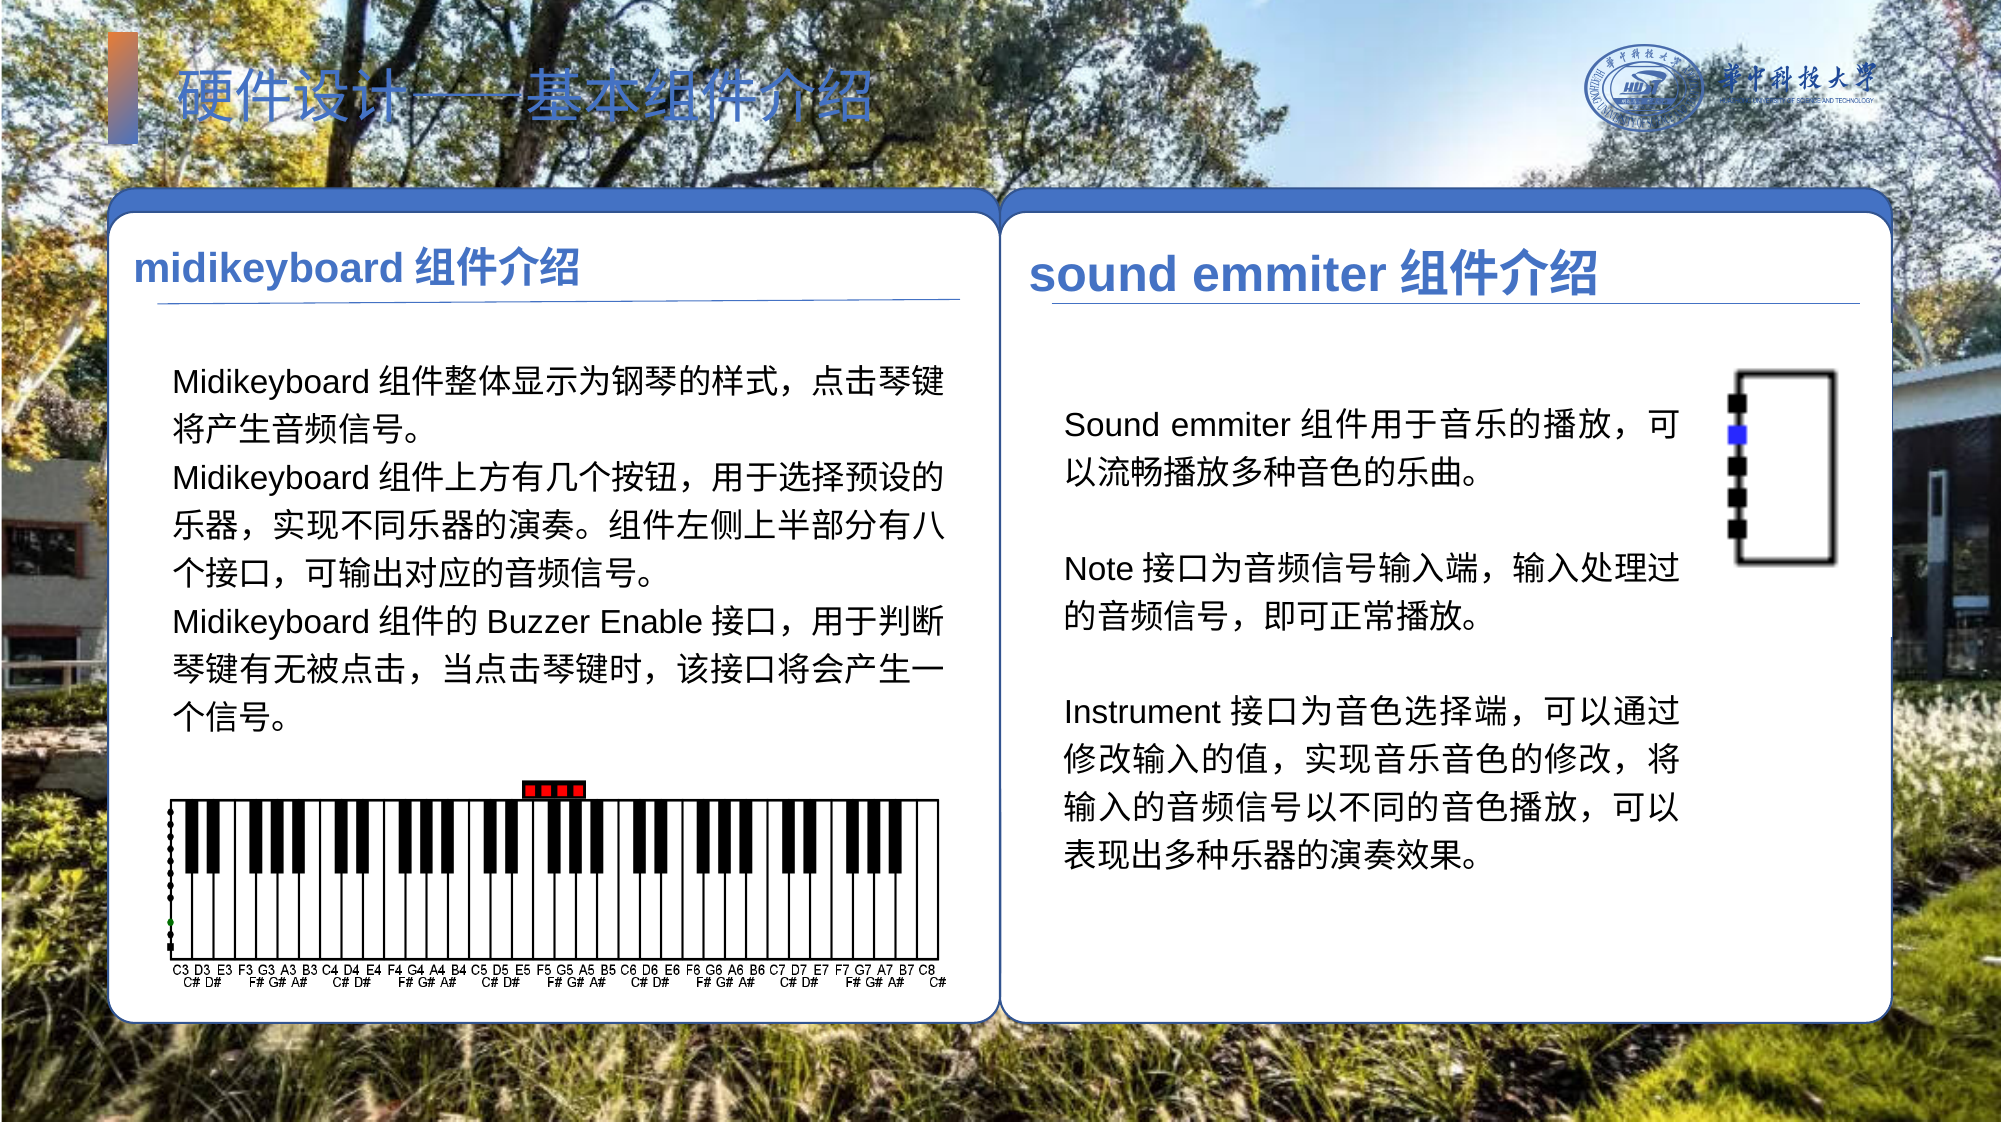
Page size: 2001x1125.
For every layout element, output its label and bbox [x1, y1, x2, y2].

picture [1, 0, 2000, 1122]
text_box [157, 299, 960, 304]
